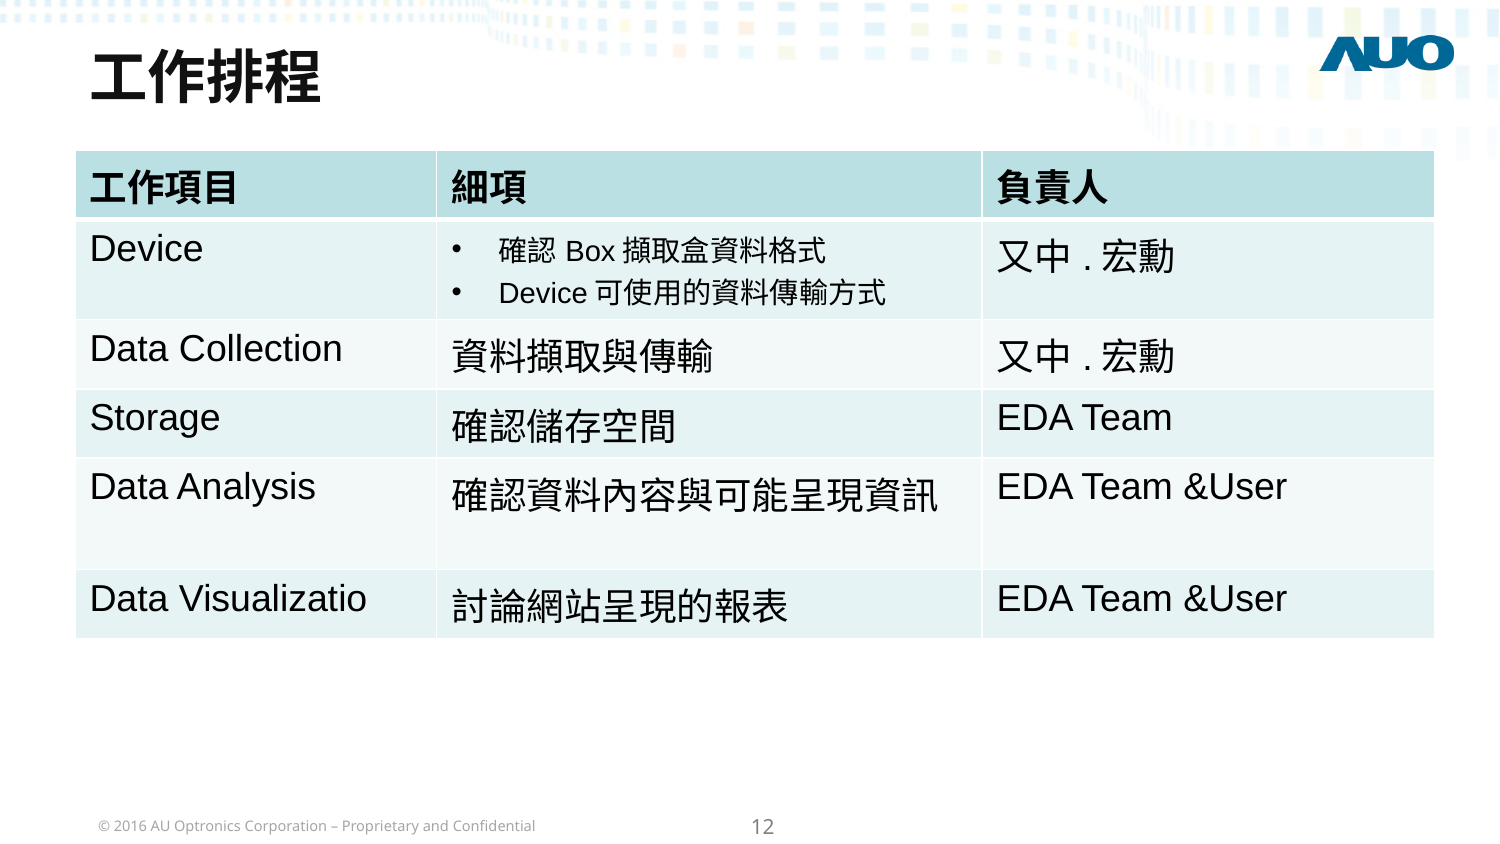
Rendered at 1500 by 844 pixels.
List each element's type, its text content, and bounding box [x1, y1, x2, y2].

table_cell 確認資料內容與可能呈現資訊 [437, 459, 981, 569]
table_cell Storage [76, 390, 436, 457]
table_cell Device [76, 222, 436, 319]
table_cell EDA Team &User [983, 459, 1434, 569]
table_cell EDA Team [983, 390, 1434, 457]
table_cell Data Collection [76, 320, 436, 388]
table_header 負責人 [983, 151, 1434, 217]
table_cell 確認儲存空間 [437, 390, 981, 457]
table_cell 又中.宏勳 [983, 222, 1434, 319]
title 工作排程 [74, 32, 1339, 149]
table_cell 討論網站呈現的報表 [437, 570, 981, 638]
table_header 工作項目 [76, 151, 436, 217]
table_cell 確認Box擷取盒資料格式 Device可使用的資料傳輸方式 [437, 222, 981, 319]
table_cell 資料擷取與傳輸 [437, 320, 981, 388]
table_cell 又中.宏勳 [983, 320, 1434, 388]
table_header 細項 [437, 151, 981, 217]
table_cell Data Analysis [76, 459, 436, 569]
table_cell EDA Team &User [983, 570, 1434, 638]
picture [0, 0, 1500, 844]
table_cell Data Visualizatio [76, 570, 436, 638]
